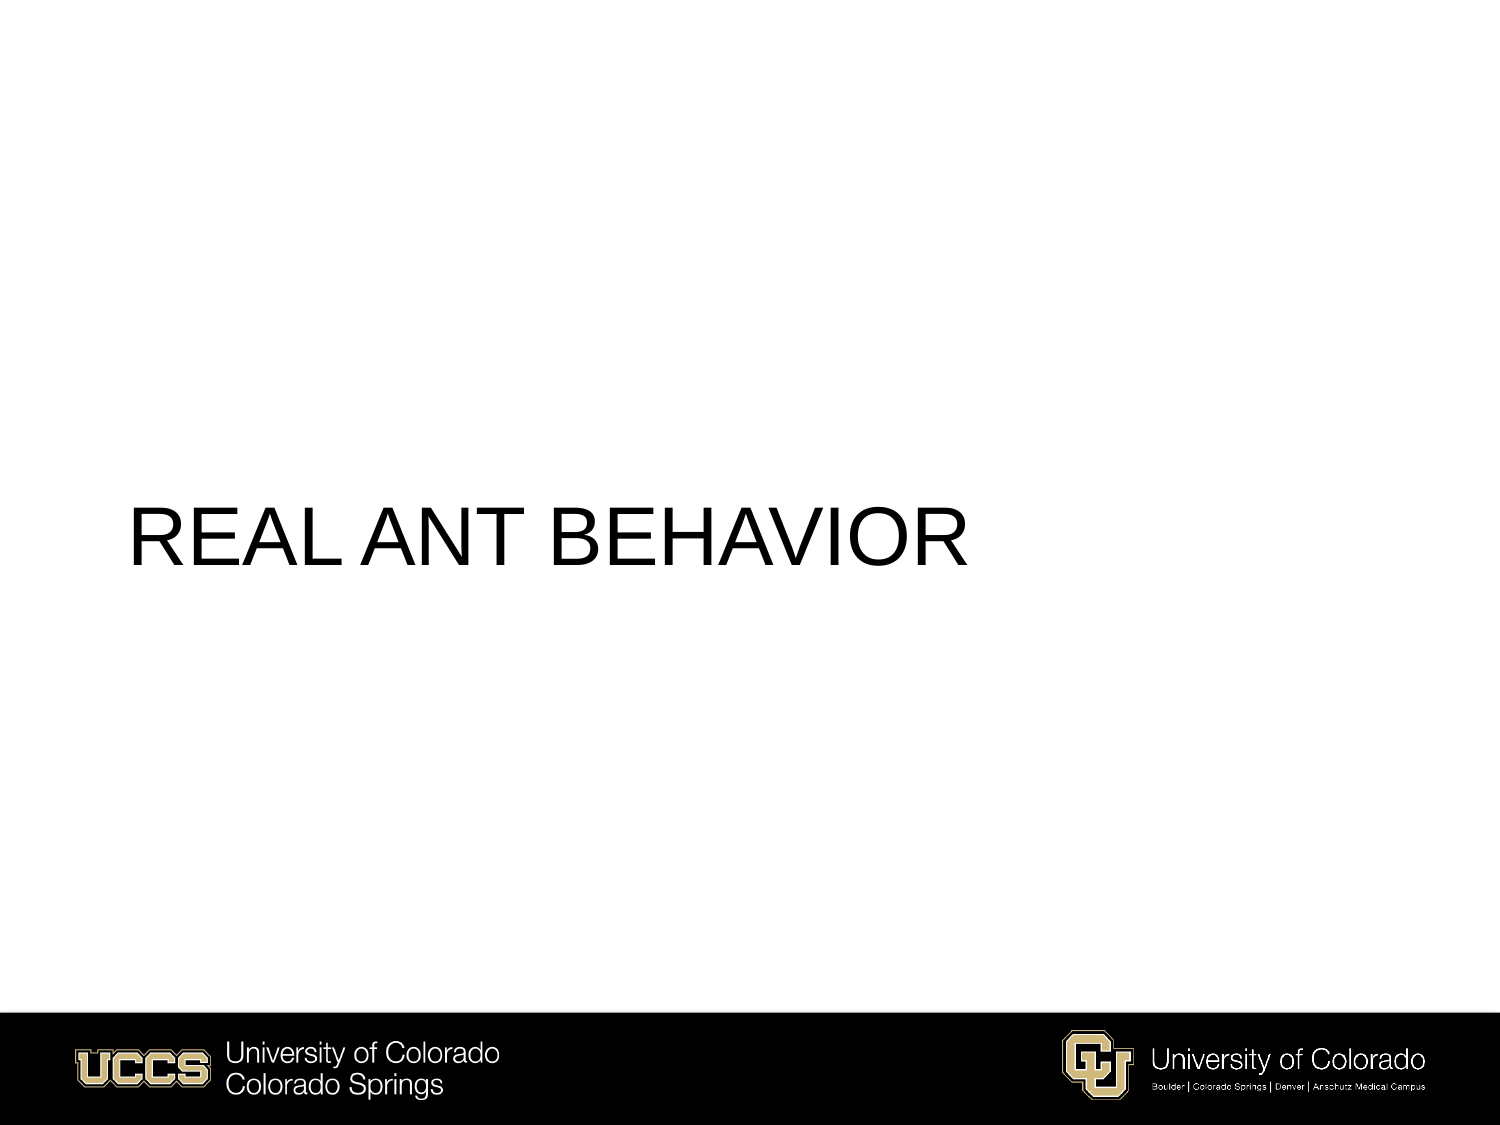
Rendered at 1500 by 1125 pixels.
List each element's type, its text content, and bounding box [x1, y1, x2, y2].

picture [1062, 1030, 1425, 1100]
picture [75, 1041, 499, 1100]
title REAL ANT BEHAVIOR [112, 474, 1388, 663]
